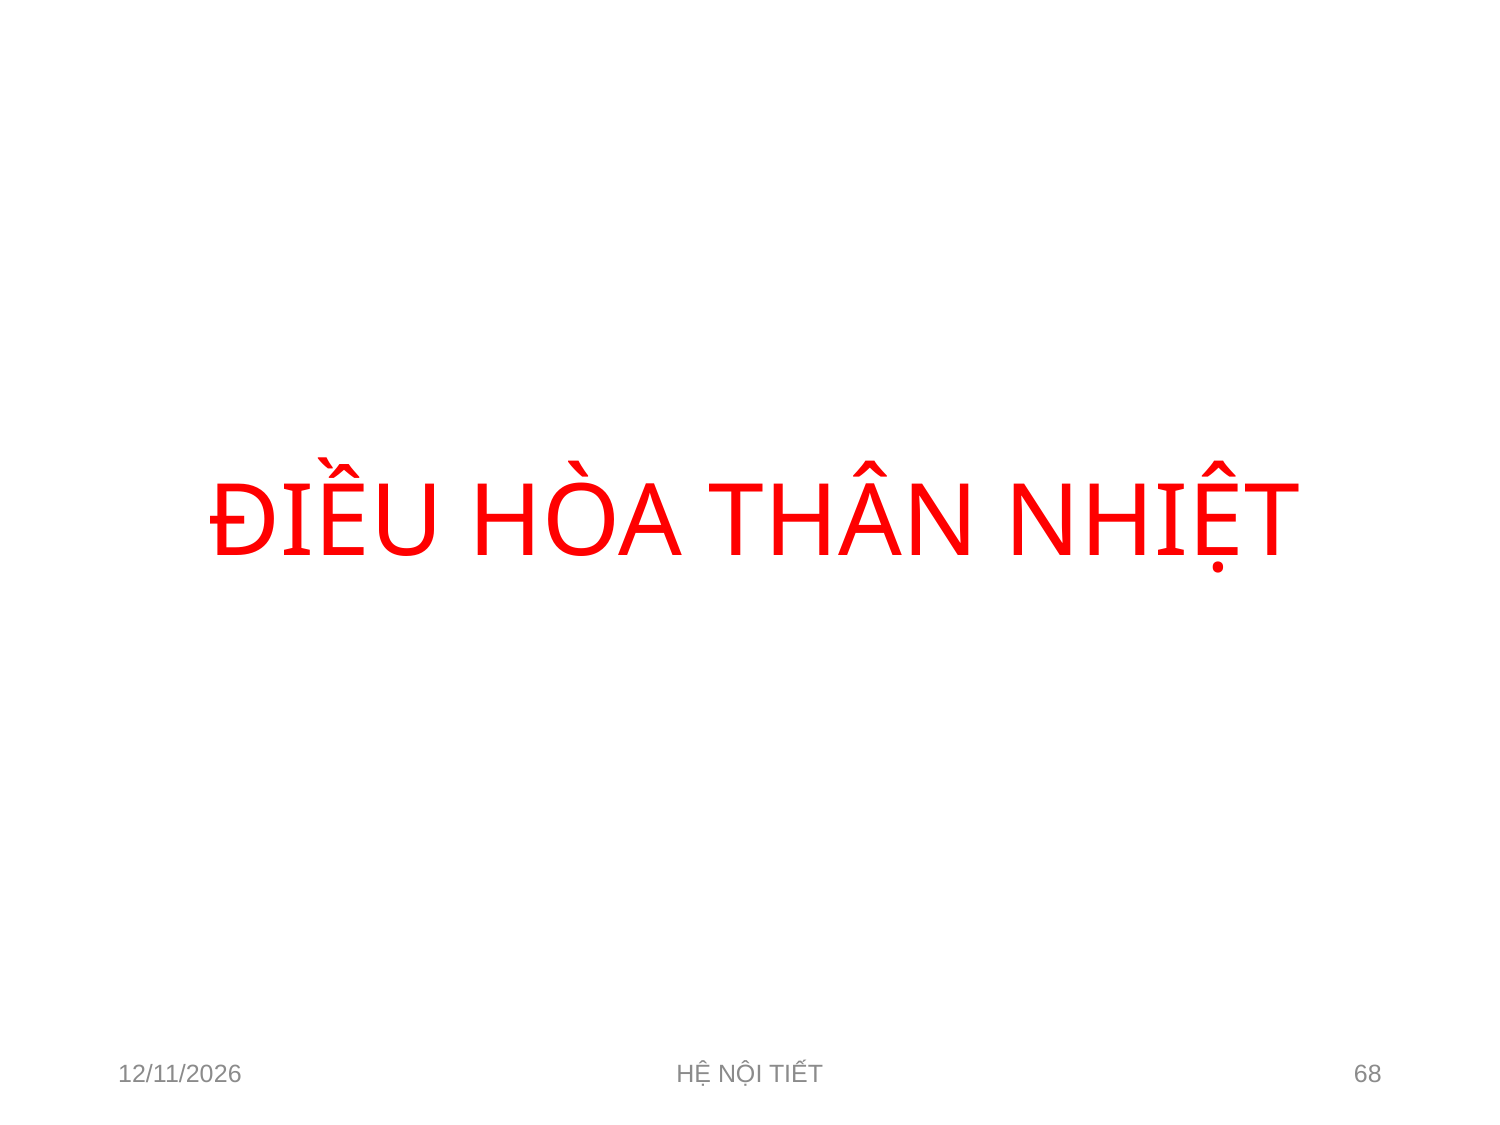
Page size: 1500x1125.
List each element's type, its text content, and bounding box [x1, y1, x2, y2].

footer HỆ NỘI TIẾT [496, 1042, 1004, 1103]
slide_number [103, 1042, 441, 1103]
slide_number 68 [1059, 1042, 1397, 1103]
title ĐIỀU HÒA THÂN NHIỆT [134, 204, 1373, 585]
